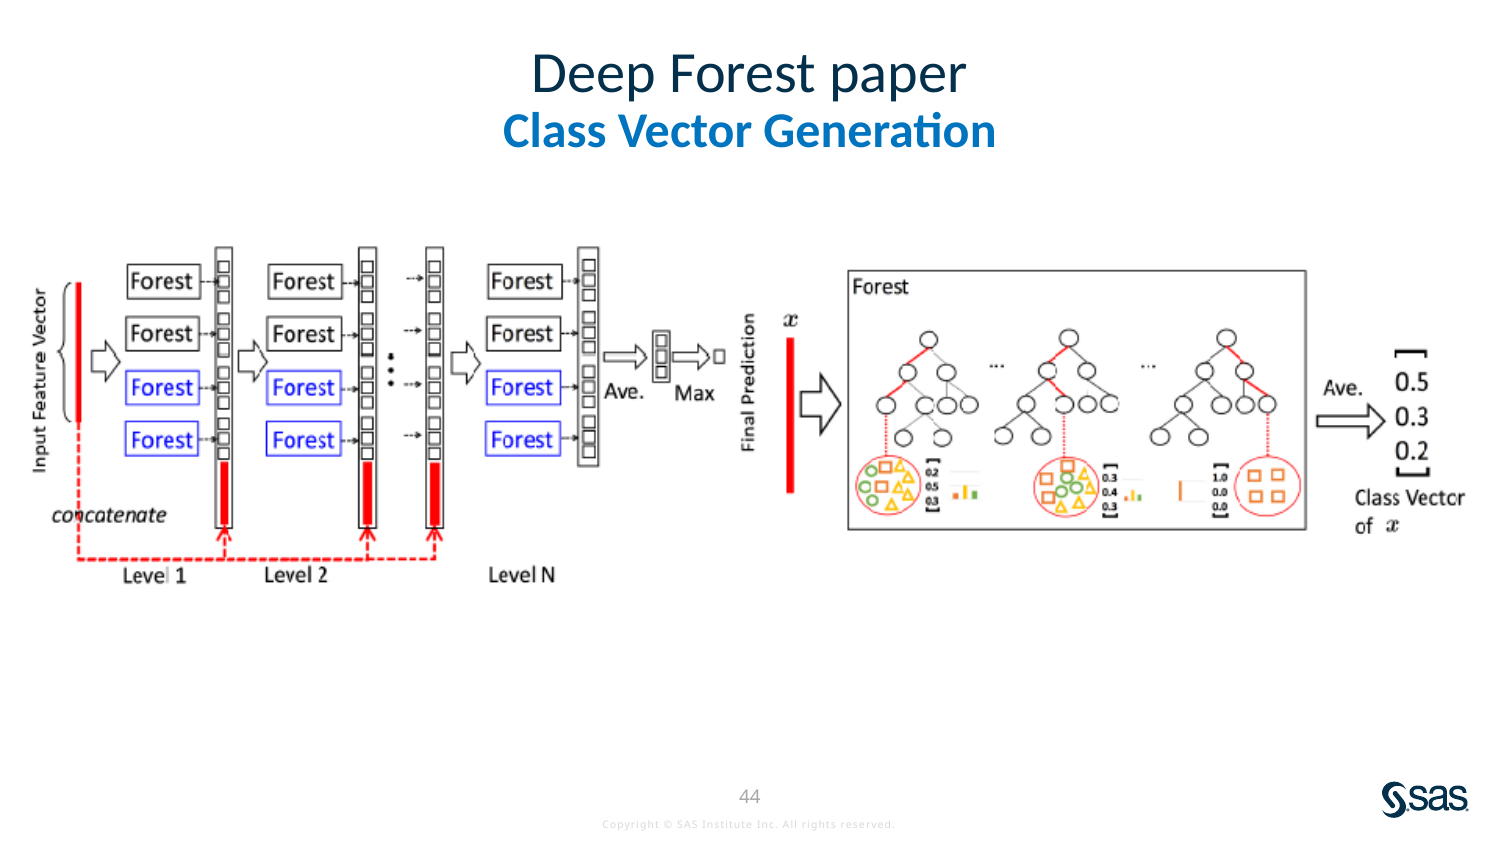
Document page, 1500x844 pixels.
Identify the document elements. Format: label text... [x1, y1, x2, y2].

slide_number 44 [675, 780, 825, 818]
list Class Vector Generation [102, 105, 1398, 150]
picture [30, 242, 1470, 592]
title Deep Forest paper [102, 31, 1398, 105]
